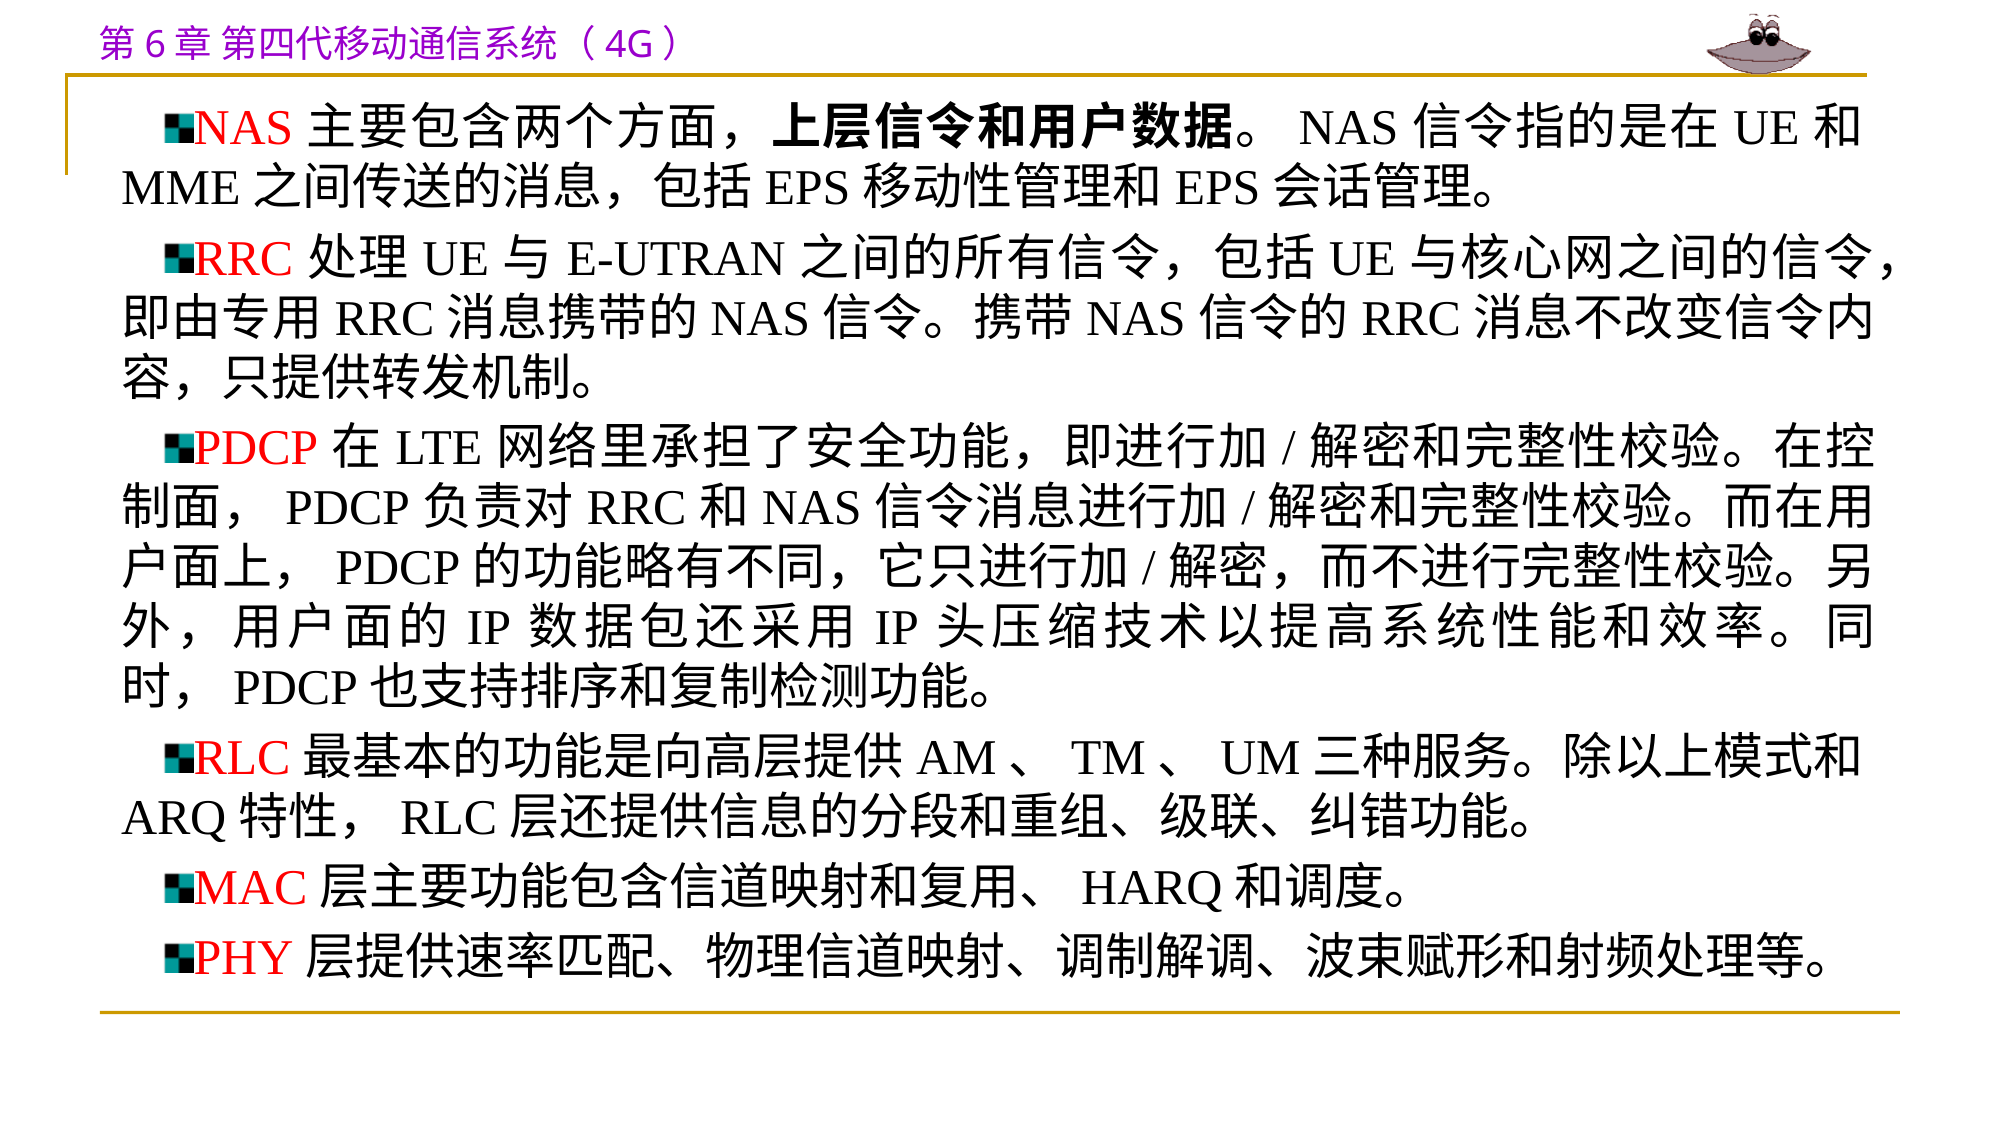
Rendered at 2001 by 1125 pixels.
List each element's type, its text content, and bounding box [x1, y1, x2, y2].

list NAS主要包含两个方面，上层信令和用户数据。NAS信令指的是在UE和MME之间传送的消息，包括EPS移动性管理和EPS会话管理。 RRC处理UE与E-UTRAN之间的所有信令，包括UE与核心网之间的信令，即由专用RRC消息携带的NAS信令。携带NAS信令的RRC消息不改变信令内容，只提供转发机制。 PDCP在LTE网络里承担了安全功能，即进行加/解密和完整性校验。在控制面，PDCP负责对RRC和NAS信令消息进行加/解密和完整性校验。而在用户面上，PDCP的功能略有不同，它只进行加/解密，而不进行完整性校验。另外，用户面的IP数据包还采用IP头压缩技术以提高系统性能和效率。同时，PDCP也支持排序和复制检测功能。 RLC最基本的功能是向高层提供AM、TM、UM三种服务。除以上模式和ARQ特性，RLC层还提供信息的分段和重组、级联、纠错功能。 MAC层主要功能包含信道映射和复用、HARQ和调度。 PHY层提供速率匹配、物理信道映射、调制解调、波束赋形和射频处理等。 [49, 87, 1891, 1026]
picture [158, 937, 194, 973]
picture [158, 237, 194, 273]
picture [1650, 0, 1817, 87]
picture [158, 737, 194, 773]
picture [158, 867, 194, 903]
picture [158, 107, 194, 143]
picture [158, 427, 194, 463]
